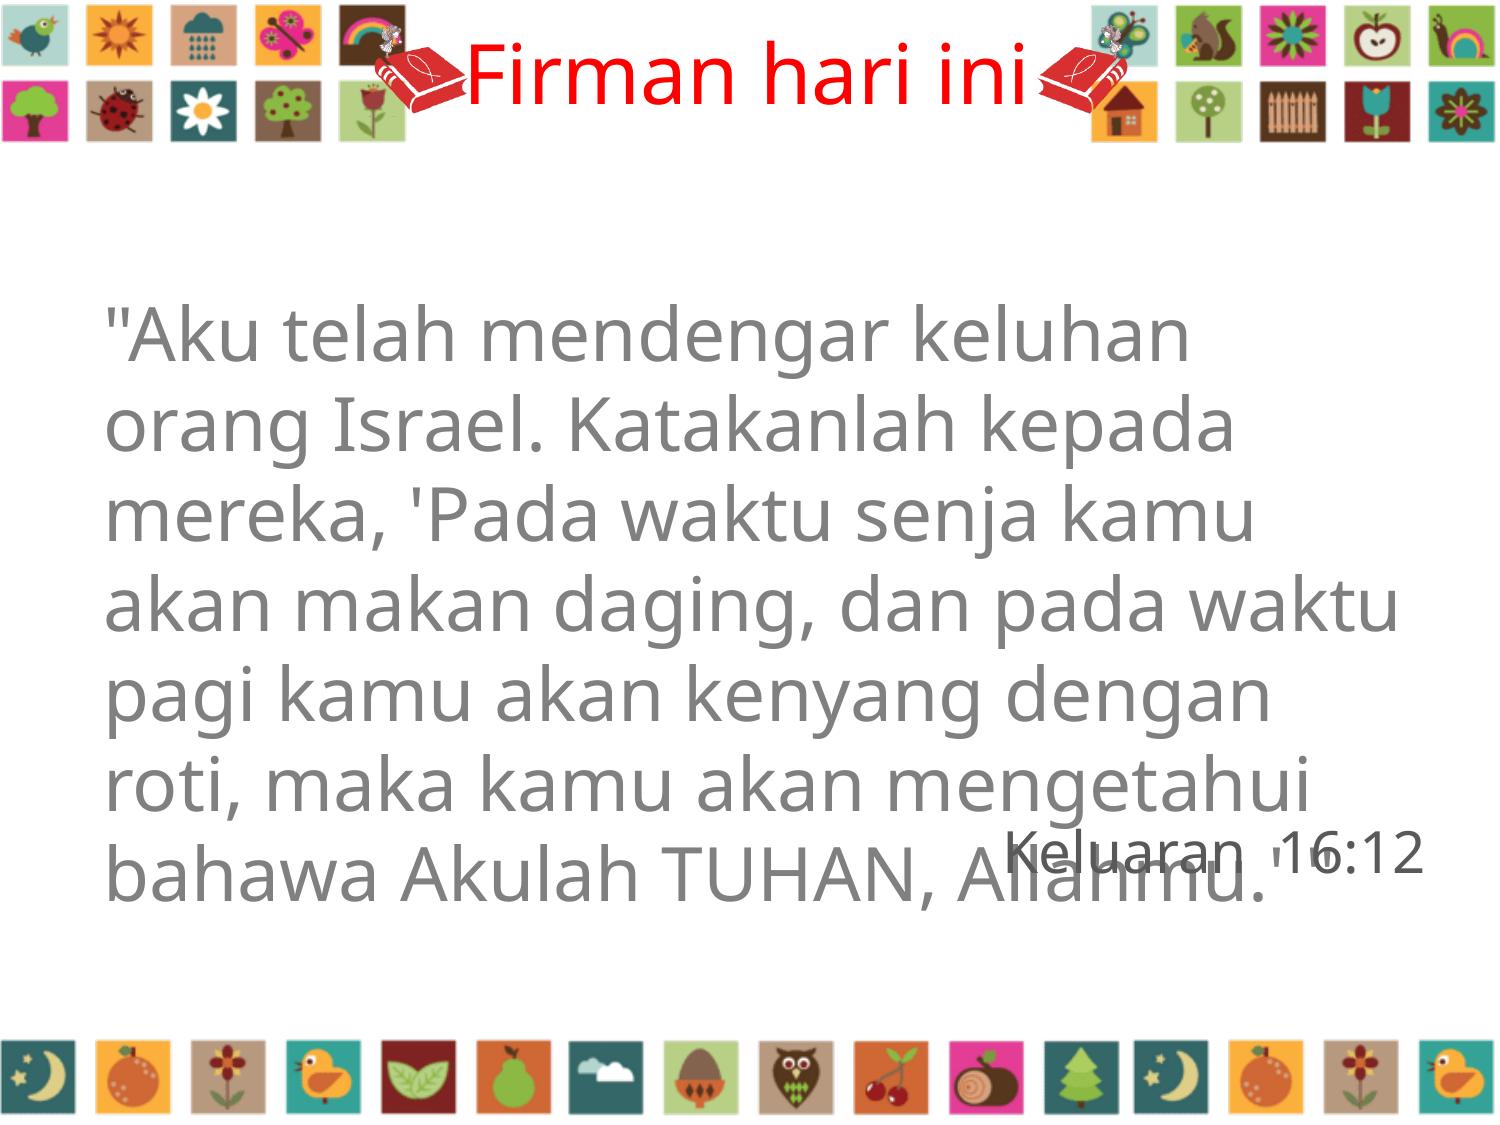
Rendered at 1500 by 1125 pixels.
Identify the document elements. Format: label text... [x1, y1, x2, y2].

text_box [0, 1028, 1500, 1118]
picture [0, 3, 500, 150]
text_box Firman hari ini [425, 13, 1078, 129]
text_box Keluaran 16:12 [808, 807, 1441, 893]
text_box "Aku telah mendengar keluhan orang Israel. Katakanlah kepada mereka, 'Pada waktu senja kamu akan makan daging, dan pada waktu pagi kamu akan kenyang dengan roti, maka kamu akan mengetahui bahawa Akulah TUHAN, Allahmu.' " [88, 278, 1436, 924]
picture [1005, 3, 1500, 150]
